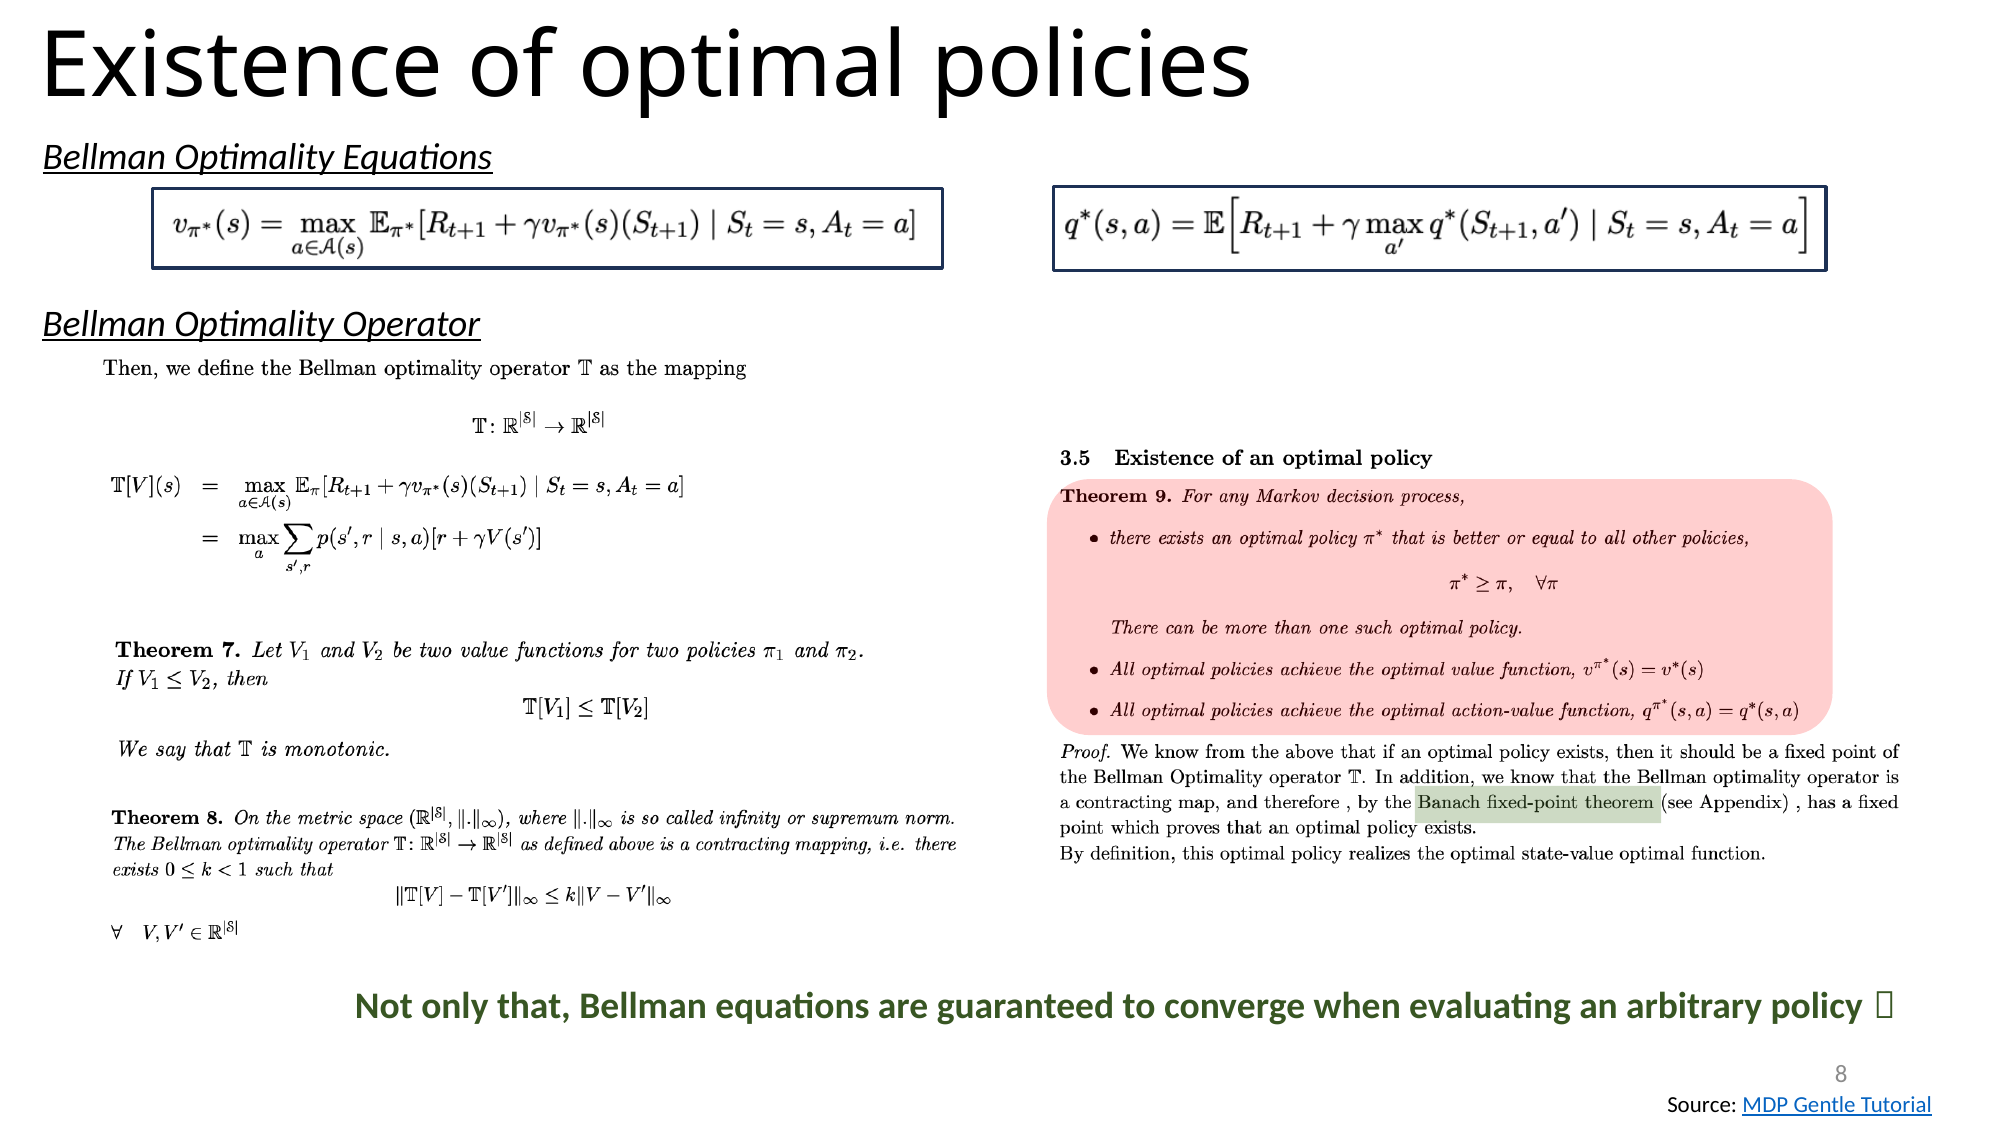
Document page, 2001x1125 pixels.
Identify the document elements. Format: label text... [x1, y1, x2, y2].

picture [154, 190, 941, 267]
picture [96, 351, 758, 441]
picture [1046, 442, 1917, 878]
picture [105, 629, 868, 762]
picture [96, 799, 967, 955]
text_box Bellman Optimality Equations [27, 124, 508, 185]
picture [105, 465, 695, 579]
slide_number 8 [1412, 1042, 1863, 1103]
text_box Not only that, Bellman equations are guaranteed to converge when evaluating an arbitrary policy  [340, 973, 1920, 1033]
title Existence of optimal policies [24, 0, 1750, 134]
text_box Bellman Optimality Operator [27, 291, 496, 351]
picture [1055, 188, 1825, 269]
text_box Source: MDP Gentle Tutorial [1652, 1082, 1948, 1125]
